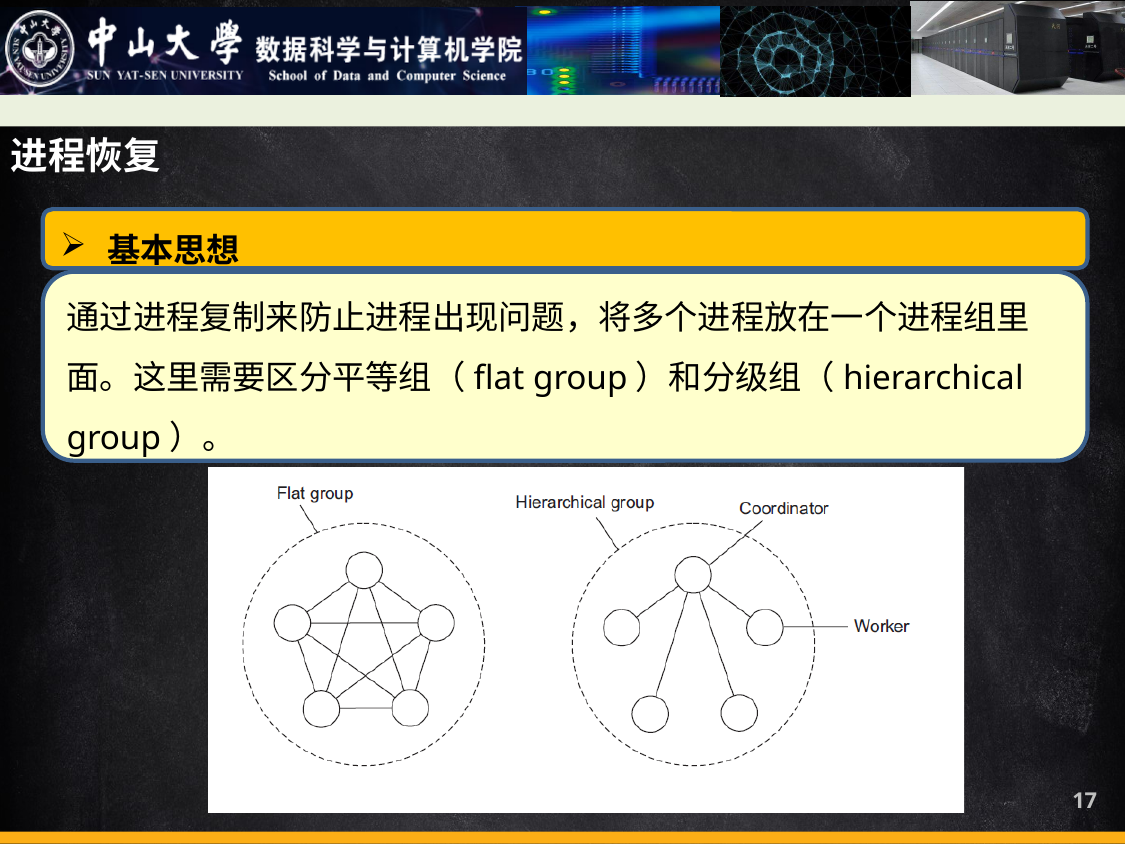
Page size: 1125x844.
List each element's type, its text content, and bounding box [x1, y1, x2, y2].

picture [0, 127, 1125, 831]
text_box 进程恢复 [0, 124, 858, 185]
text_box 通过进程复制来防止进程出现问题，将多个进程放在一个进程组里面。这里需要区分平等组（flat group）和分级组（hierarchical group）。 [40, 269, 1090, 463]
picture [0, 0, 1125, 97]
text_box 基本思想 [40, 207, 1090, 271]
